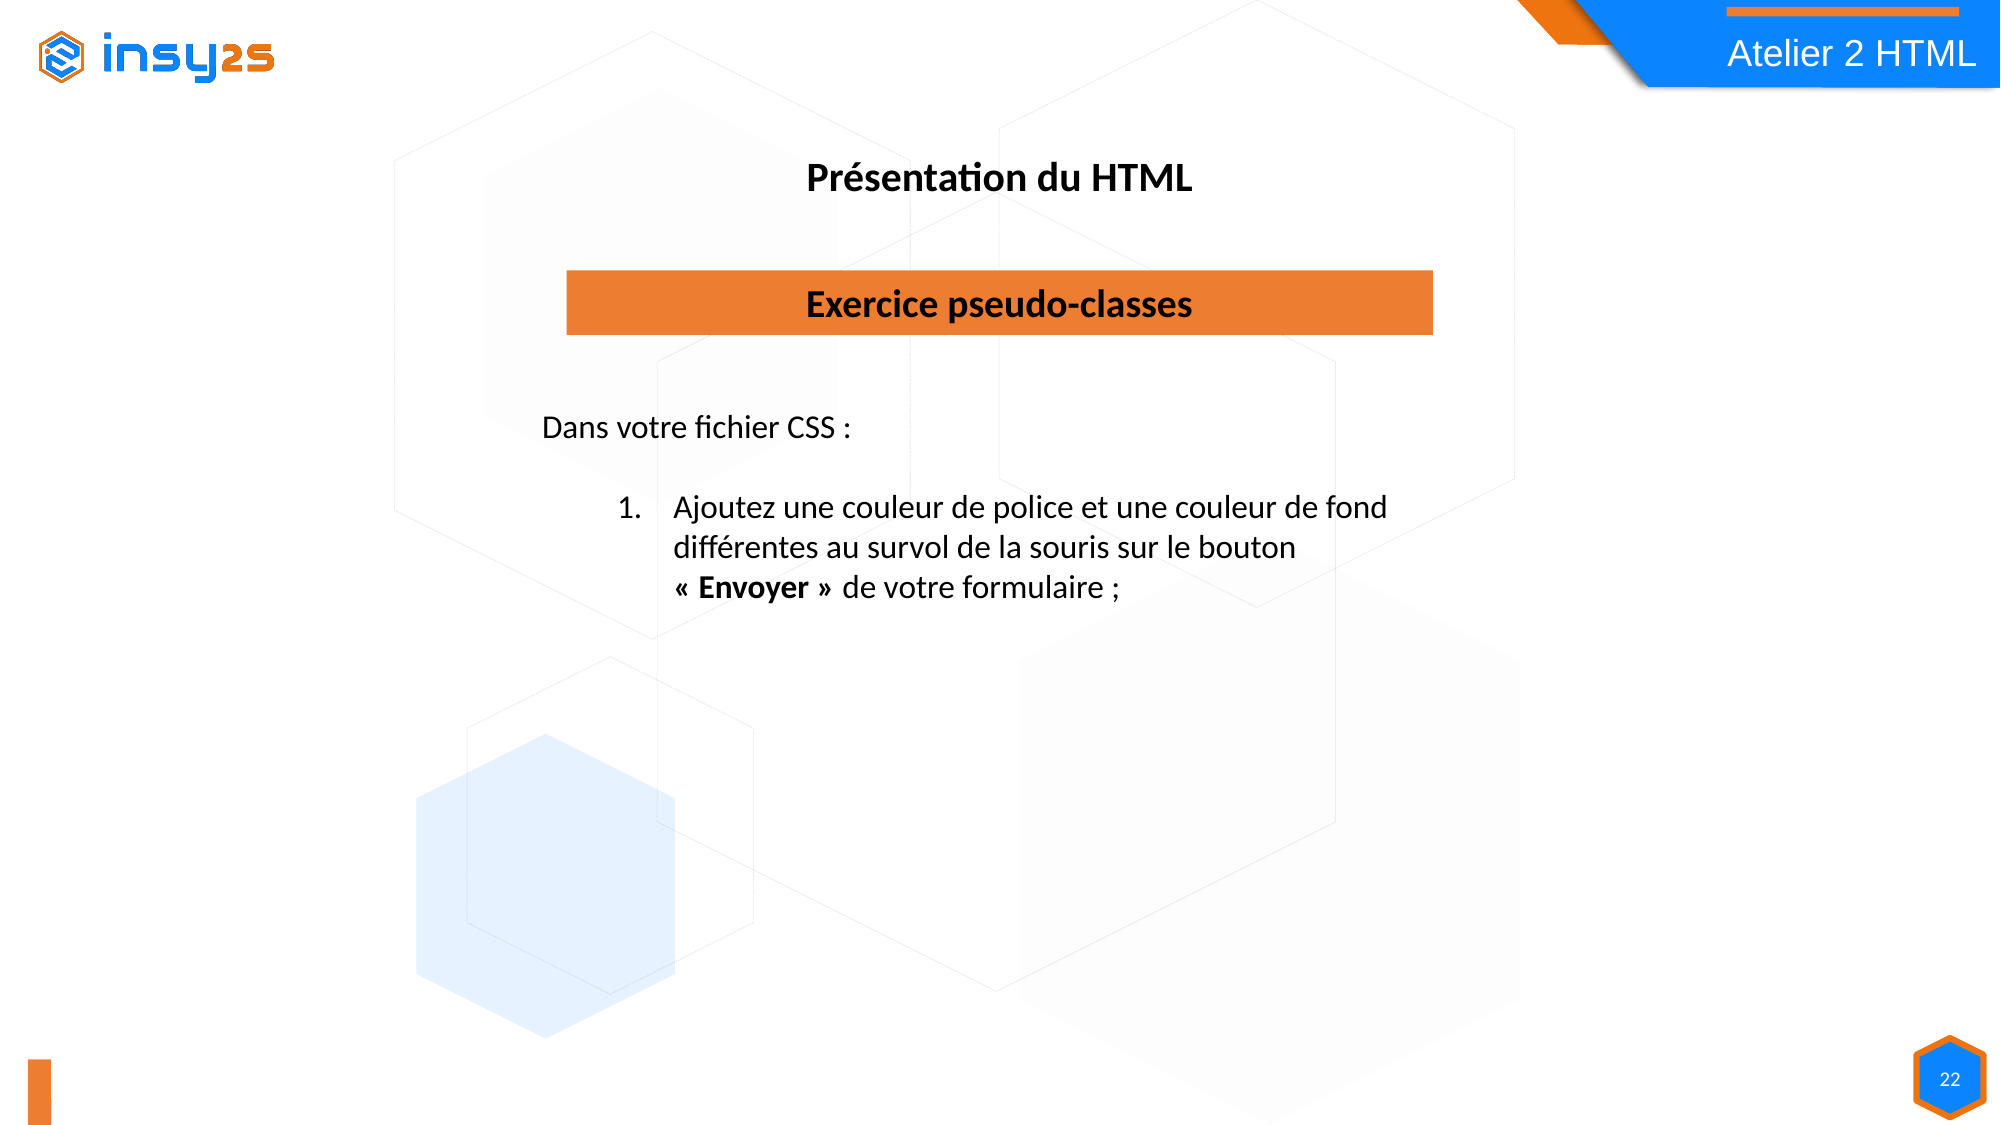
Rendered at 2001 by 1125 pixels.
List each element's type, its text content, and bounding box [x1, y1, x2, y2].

text_box Présentation du HTML [499, 137, 1500, 207]
picture [39, 31, 274, 84]
text_box Exercice pseudo-classes [566, 270, 1433, 335]
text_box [1514, 0, 2000, 88]
text_box Dans votre fichier CSS : Ajoutez une couleur de police et une couleur de fond différentes au survol de la souris sur le bouton « Envoyer » de votre formulaire ; [527, 398, 1473, 988]
slide_number 22 [1916, 1053, 1984, 1104]
